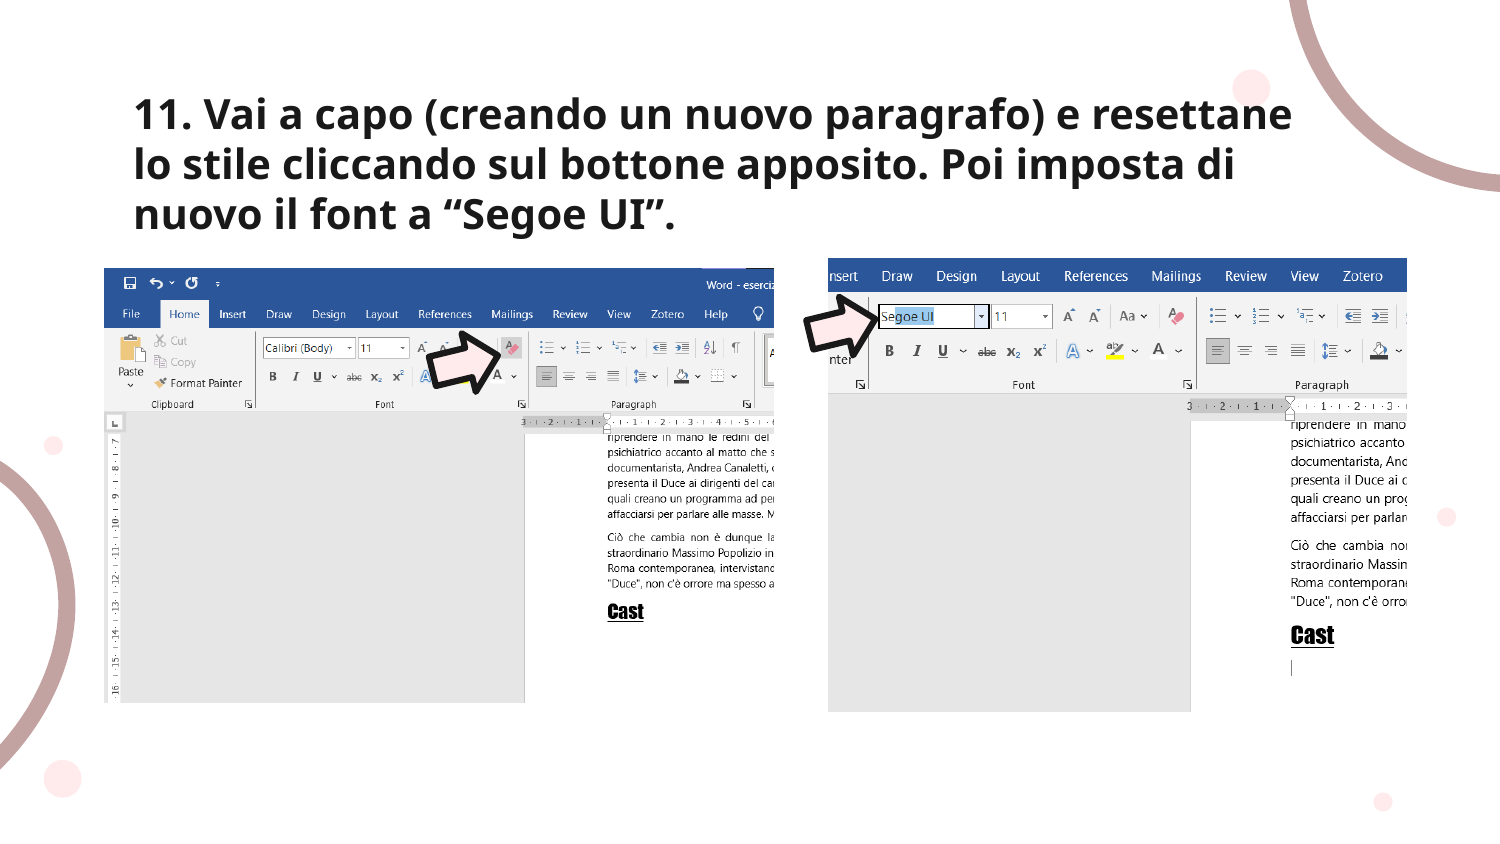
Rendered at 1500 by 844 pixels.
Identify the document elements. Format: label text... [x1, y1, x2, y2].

text_box [806, 316, 822, 350]
picture [104, 268, 774, 703]
title 11. Vai a capo (creando un nuovo paragrafo) e resettane lo stile cliccando sul bottone apposito. Poi imposta di nuovo il font a “Segoe UI”. [118, 72, 1349, 167]
picture [827, 258, 1408, 713]
